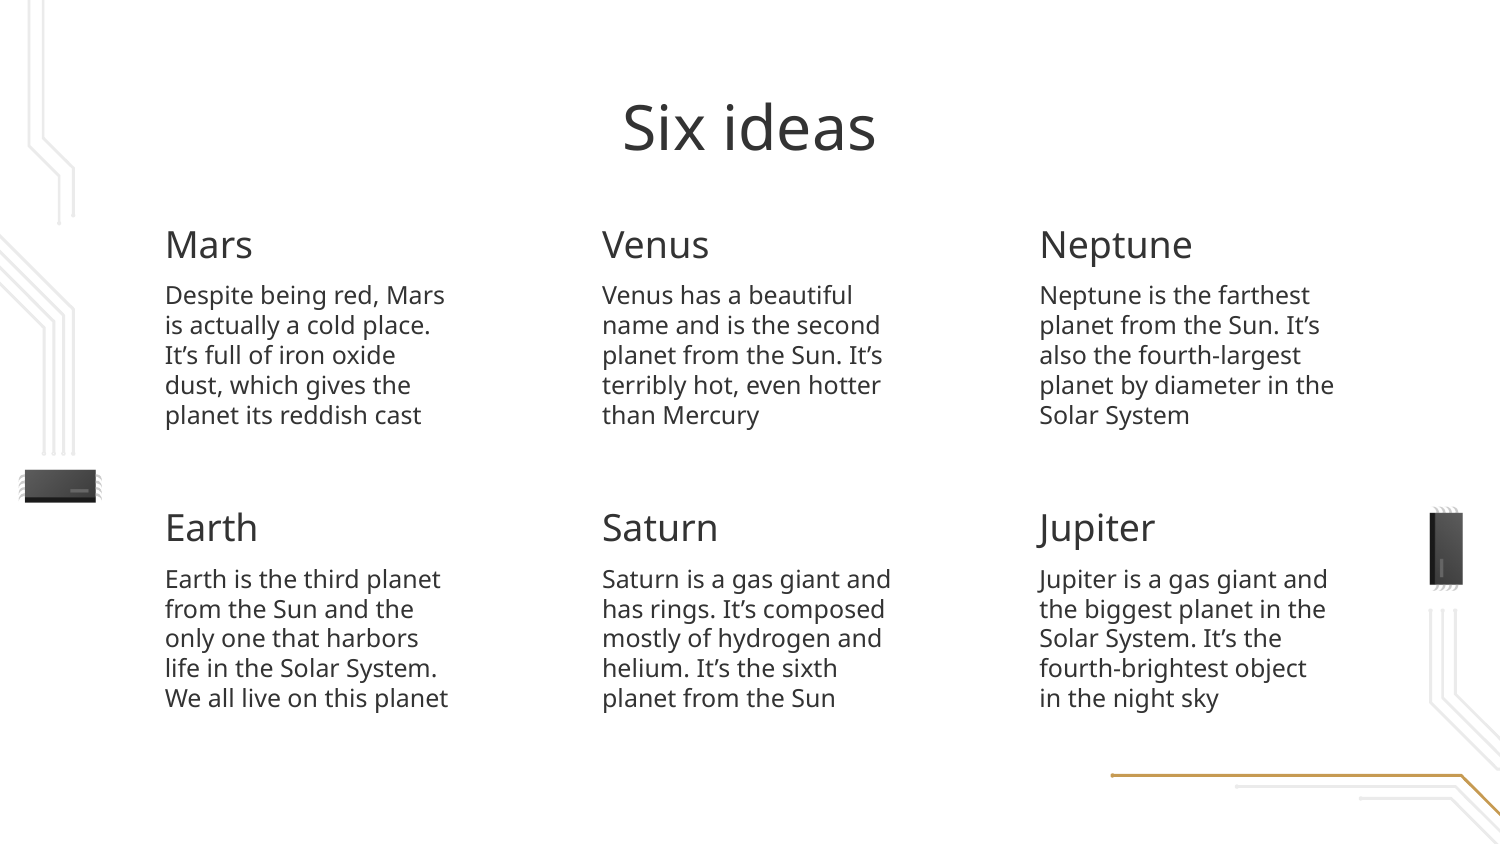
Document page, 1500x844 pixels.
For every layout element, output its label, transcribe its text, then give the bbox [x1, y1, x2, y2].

subtitle Saturn is a gas giant and has rings. It’s composed mostly of hydrogen and helium. It’s the sixth planet from the Sun [587, 565, 913, 730]
picture [18, 469, 102, 503]
subtitle Neptune is the farthest planet from the Sun. It’s also the fourth-largest planet by diameter in the Solar System [1024, 264, 1351, 446]
picture [1430, 507, 1463, 591]
subtitle Venus has a beautiful name and is the second planet from the Sun. It’s terribly hot, even hotter than Mercury [587, 282, 913, 446]
subtitle Neptune [1024, 219, 1351, 264]
subtitle Venus [587, 219, 913, 282]
subtitle Jupiter is a gas giant and the biggest planet in the Solar System. It’s the fourth-brightest object in the night sky [1024, 565, 1351, 730]
subtitle Jupiter [1024, 502, 1351, 565]
subtitle Earth is the third planet from the Sun and the only one that harbors life in the Solar System. We all live on this planet [149, 565, 476, 730]
subtitle Earth [149, 502, 476, 565]
subtitle Saturn [587, 502, 913, 565]
subtitle Despite being red, Mars is actually a cold place. It’s full of iron oxide dust, which gives the planet its reddish cast [149, 282, 476, 446]
subtitle Mars [149, 219, 476, 282]
title Six ideas [118, 72, 1382, 167]
